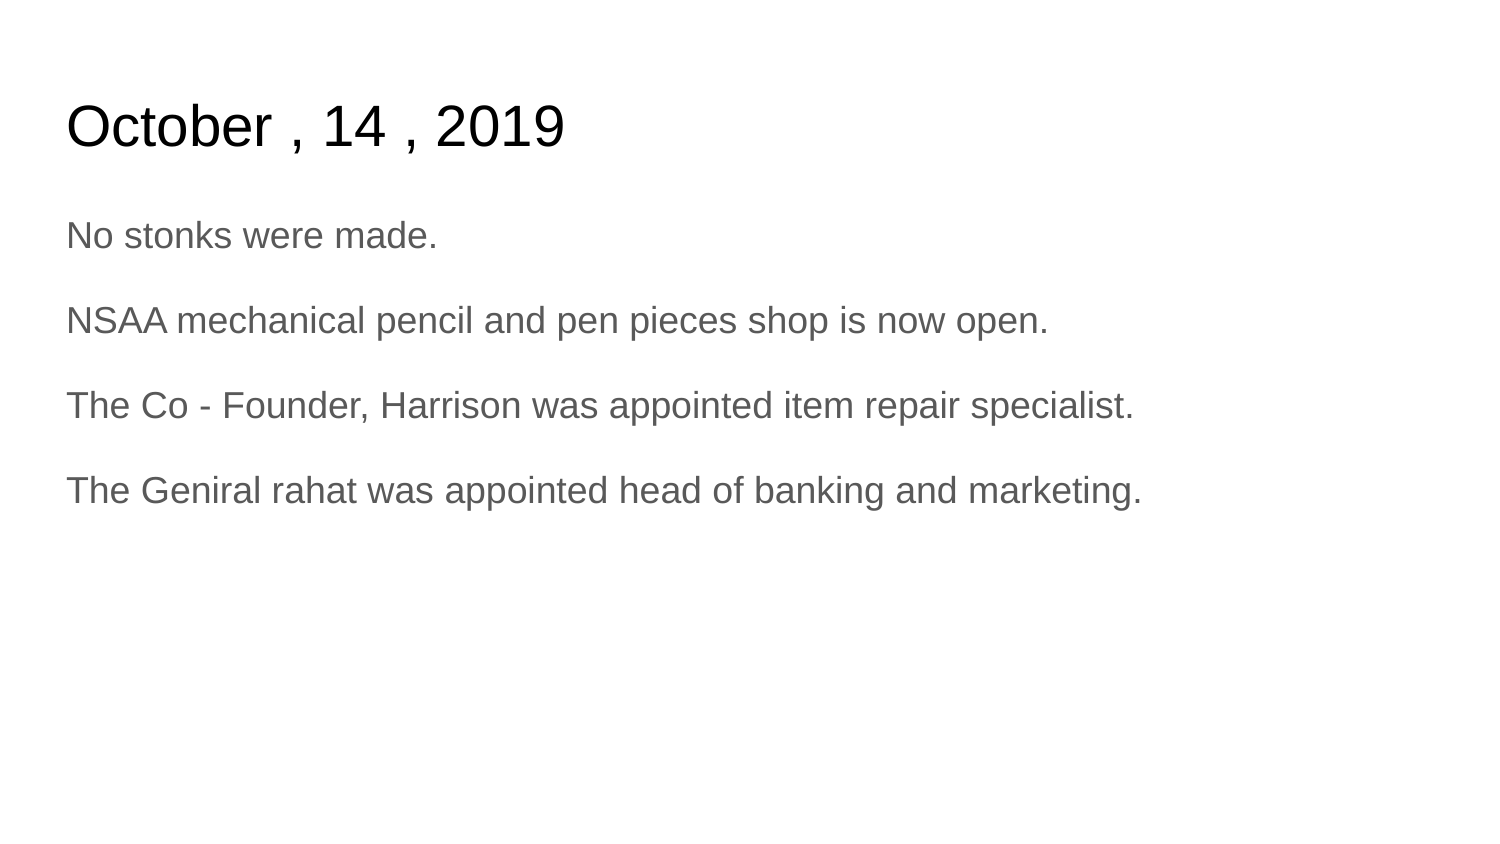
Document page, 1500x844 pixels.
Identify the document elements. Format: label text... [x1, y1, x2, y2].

title October , 14 , 2019 [51, 72, 1449, 167]
list No stonks were made. NSAA mechanical pencil and pen pieces shop is now open. The Co - Founder, Harrison was appointed item repair specialist. The Geniral rahat was appointed head of banking and marketing. [51, 189, 1449, 750]
